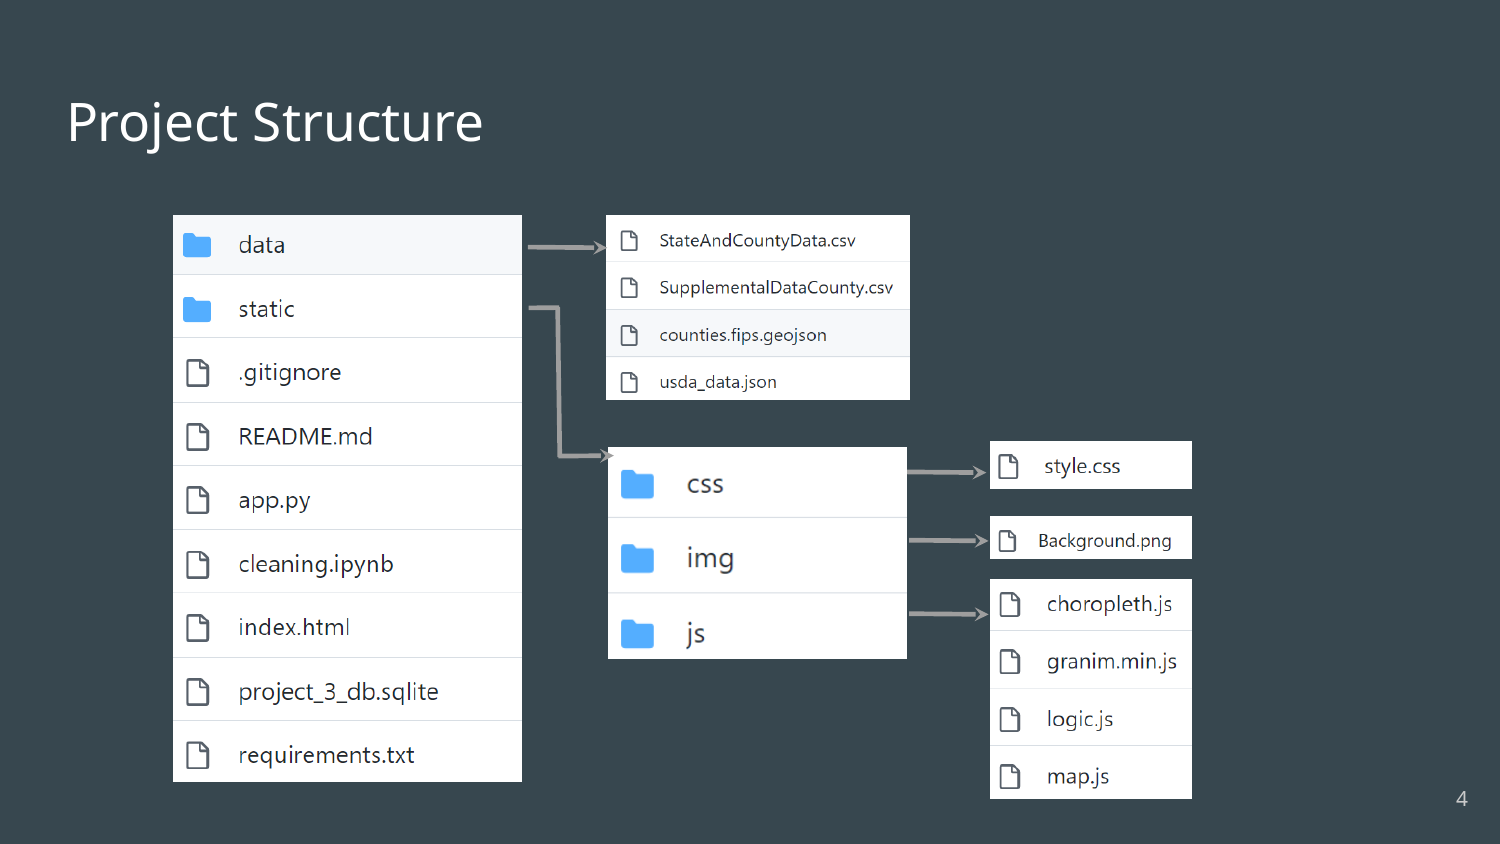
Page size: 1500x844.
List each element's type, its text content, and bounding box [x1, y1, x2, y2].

picture [608, 447, 908, 660]
title Project Structure [51, 72, 1449, 167]
slide_number 4 [1392, 767, 1483, 833]
picture [173, 214, 523, 782]
picture [606, 214, 910, 400]
picture [990, 441, 1193, 489]
picture [990, 516, 1193, 559]
picture [990, 579, 1193, 800]
